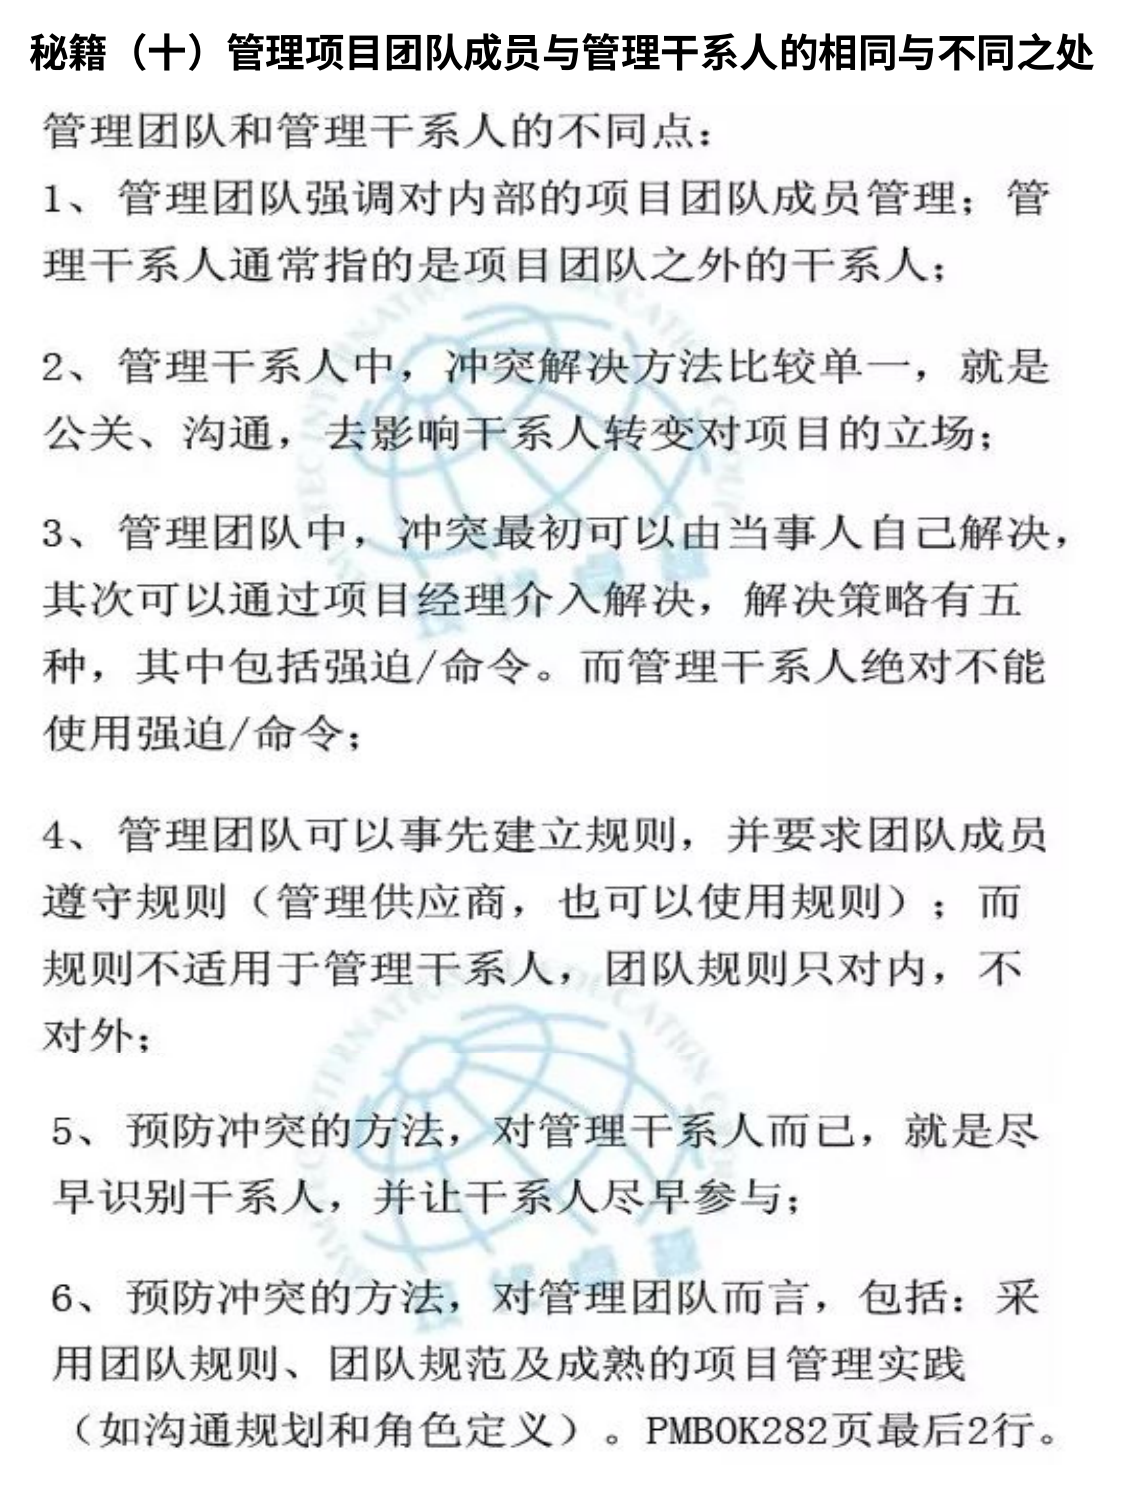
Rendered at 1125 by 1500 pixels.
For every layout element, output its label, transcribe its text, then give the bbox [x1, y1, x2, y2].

title 秘籍（十）管理项目团队成员与管理干系人的相同与不同之处 [0, 0, 1125, 104]
picture [26, 105, 1094, 1465]
